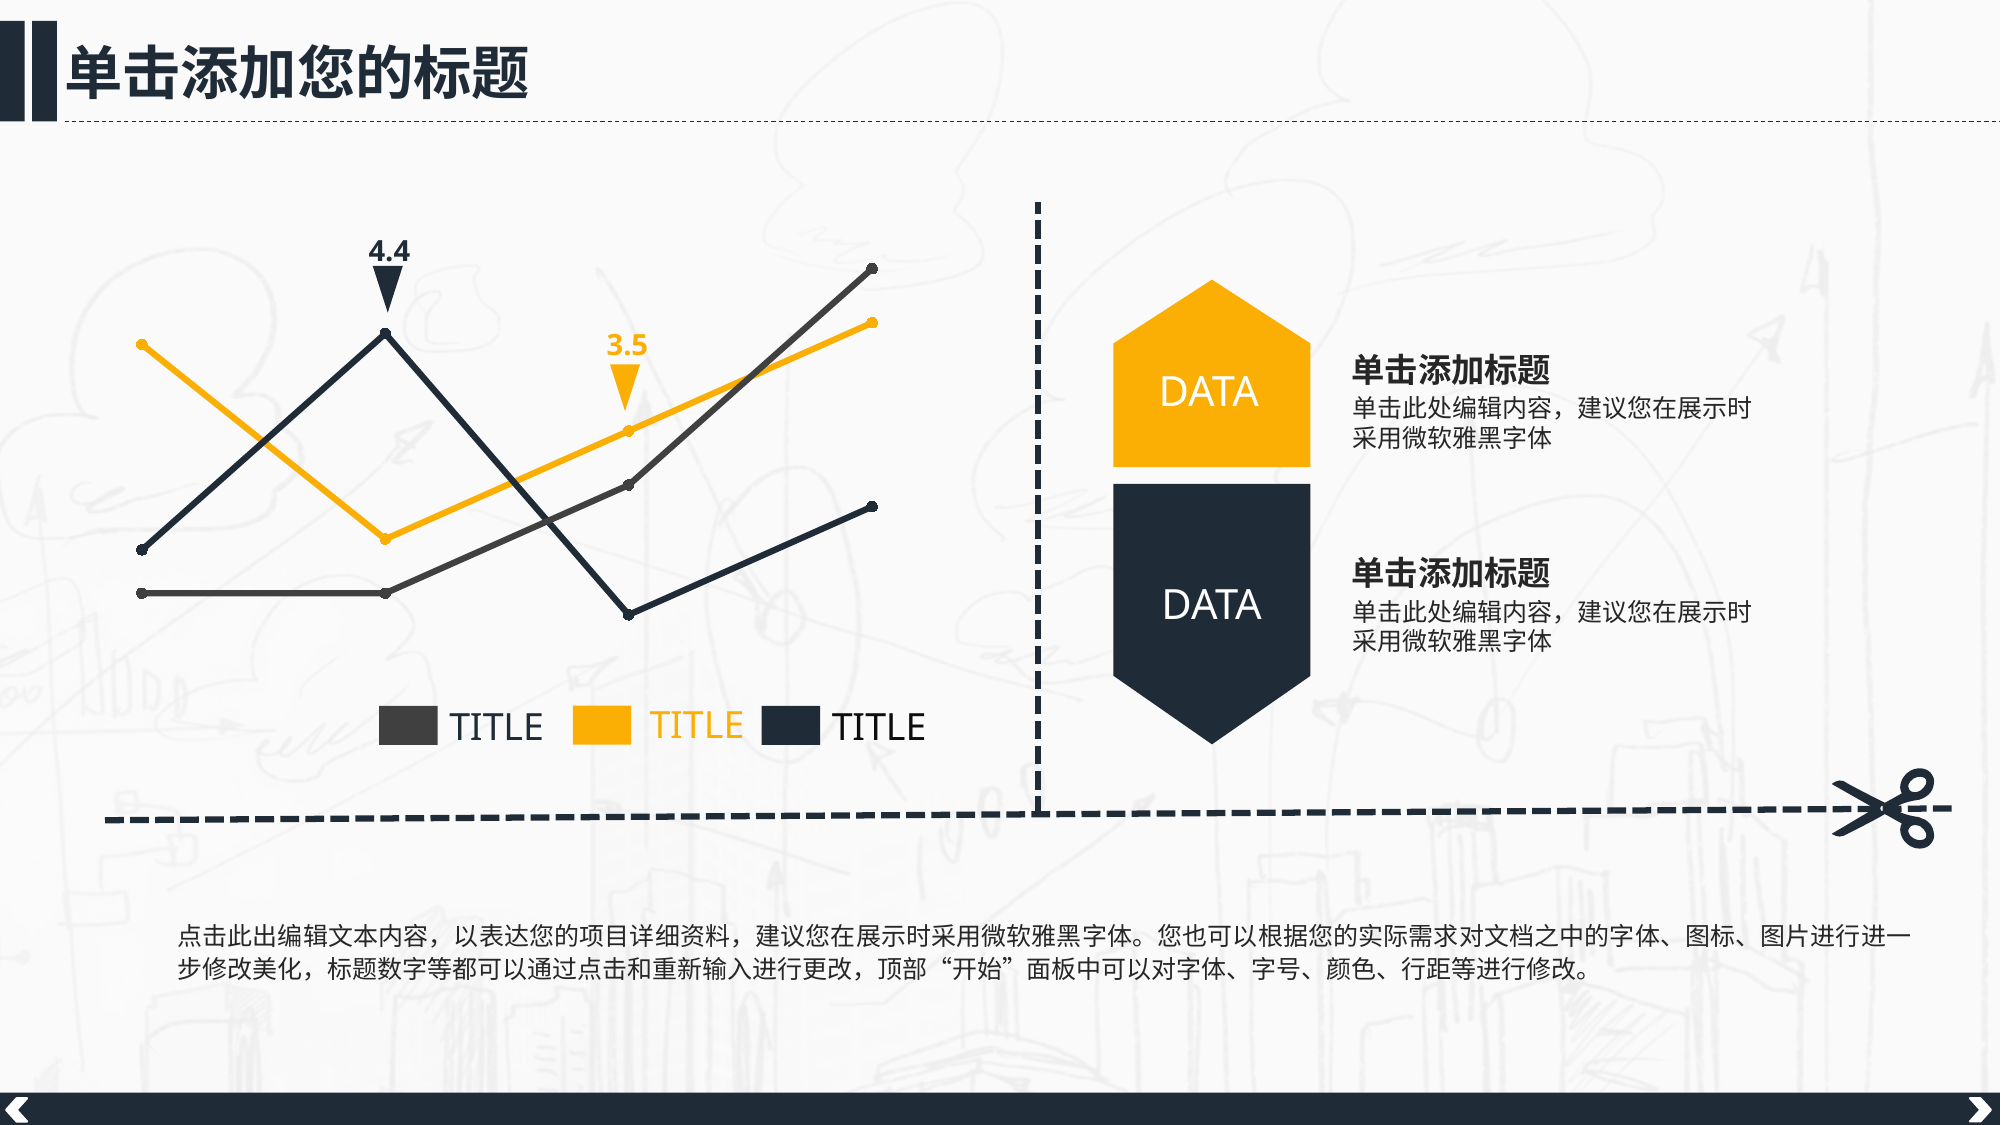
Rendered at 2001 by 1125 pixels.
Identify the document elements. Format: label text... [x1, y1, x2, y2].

text_box 单击此处编辑内容，建议您在展示时采用微软雅黑字体 [1352, 581, 1777, 670]
text_box [1112, 482, 1312, 746]
text_box [1831, 821, 1873, 837]
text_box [105, 808, 1955, 821]
text_box [1112, 278, 1312, 469]
chart [0, 147, 1015, 824]
text_box DATA [1143, 357, 1275, 422]
text_box 点击此出编辑文本内容，以表达您的项目详细资料，建议您在展示时采用微软雅黑字体。您也可以根据您的实际需求对文档之中的字体、图标、图片进行进一步修改美化，标题数字等都可以通过点击和重新输入进行更改，顶部“开始”面板中可以对字体、字号、颜色、行距等进行修改。 [162, 910, 1930, 991]
text_box 单击添加标题 [1336, 346, 1684, 393]
text_box 单击添加标题 [1336, 549, 1684, 596]
text_box 单击此处编辑内容，建议您在展示时采用微软雅黑字体 [1352, 378, 1777, 467]
text_box [1831, 768, 1935, 808]
text_box [1897, 821, 1935, 849]
text_box DATA [1146, 570, 1278, 636]
